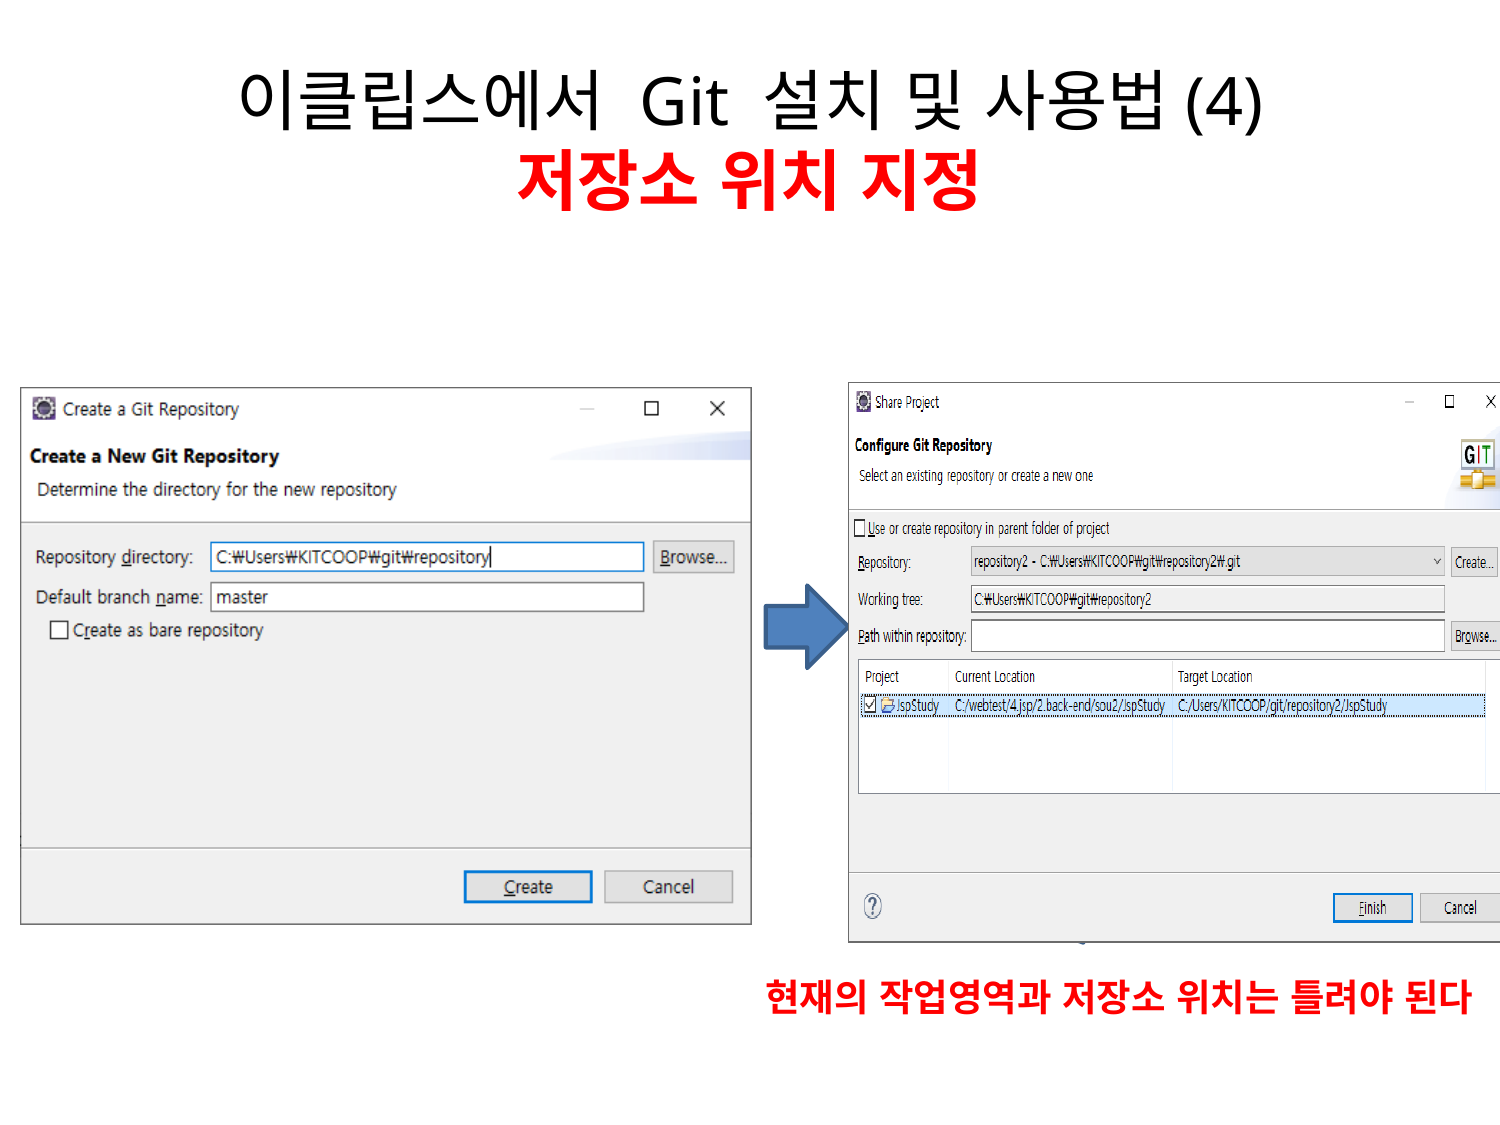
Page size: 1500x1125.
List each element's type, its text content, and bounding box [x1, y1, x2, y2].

picture [848, 382, 1500, 944]
text_box [763, 583, 843, 671]
text_box 현재의 작업영역과 저장소 위치는 틀려야 된다 [750, 966, 1489, 1027]
picture [19, 387, 752, 925]
title 이클립스에서 Git 설치 및 사용법(4) 저장소 위치 지정 [75, 45, 1425, 233]
